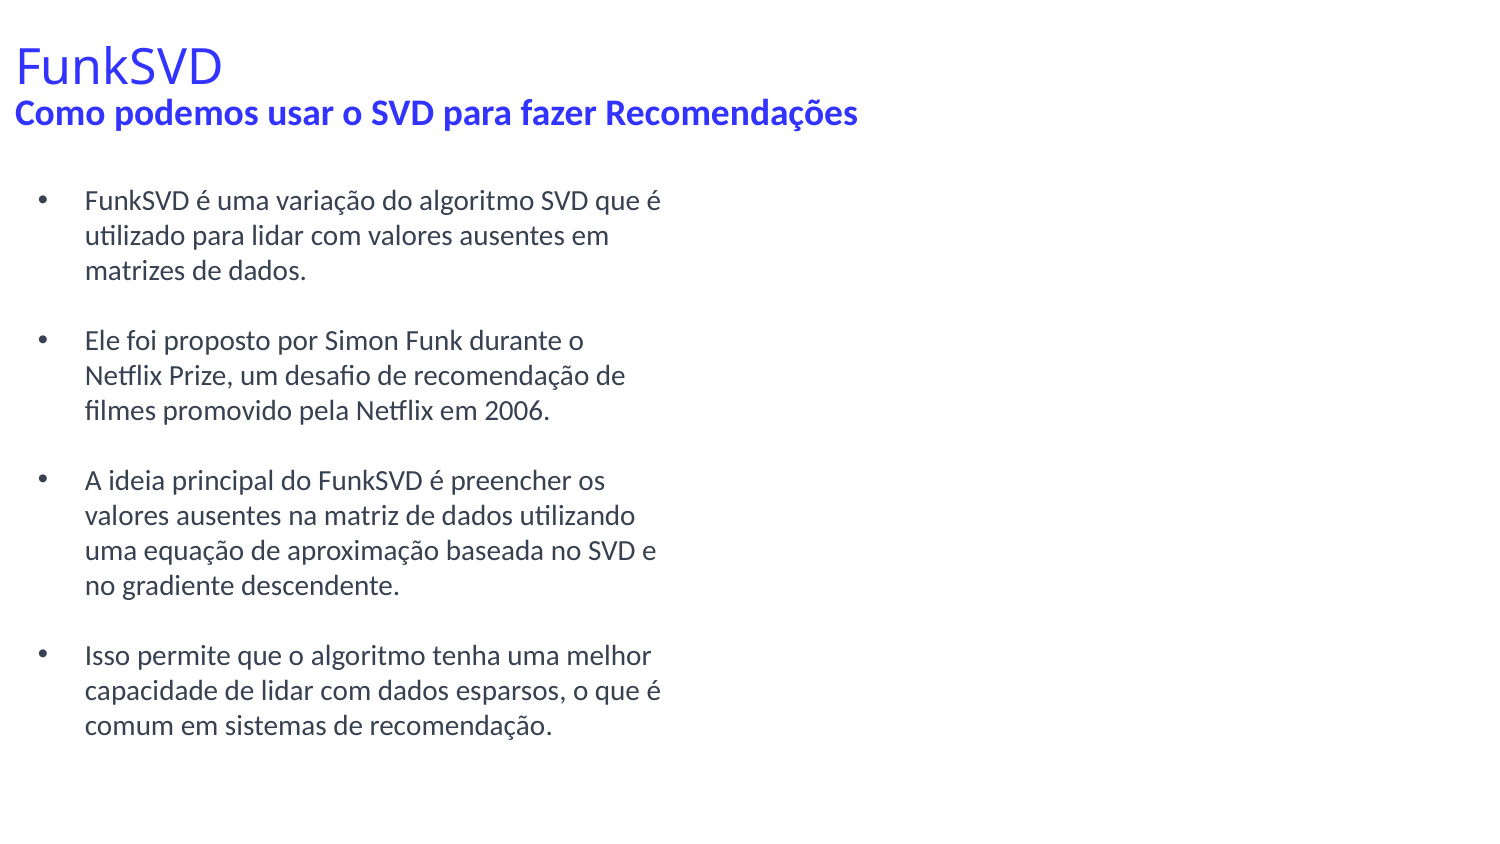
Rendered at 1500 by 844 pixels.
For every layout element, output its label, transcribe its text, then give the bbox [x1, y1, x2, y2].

text_box FunkSVD é uma variação do algoritmo SVD que é utilizado para lidar com valores ausentes em matrizes de dados. Ele foi proposto por Simon Funk durante o Netflix Prize, um desafio de recomendação de filmes promovido pela Netflix em 2006. A ideia principal do FunkSVD é preencher os valores ausentes na matriz de dados utilizando uma equação de aproximação baseada no SVD e no gradiente descendente. Isso permite que o algoritmo tenha uma melhor capacidade de lidar com dados esparsos, o que é comum em sistemas de recomendação. [23, 174, 683, 819]
title FunkSVD [0, 0, 1277, 138]
list Como podemos usar o SVD para fazer Recomendações [0, 17, 910, 142]
